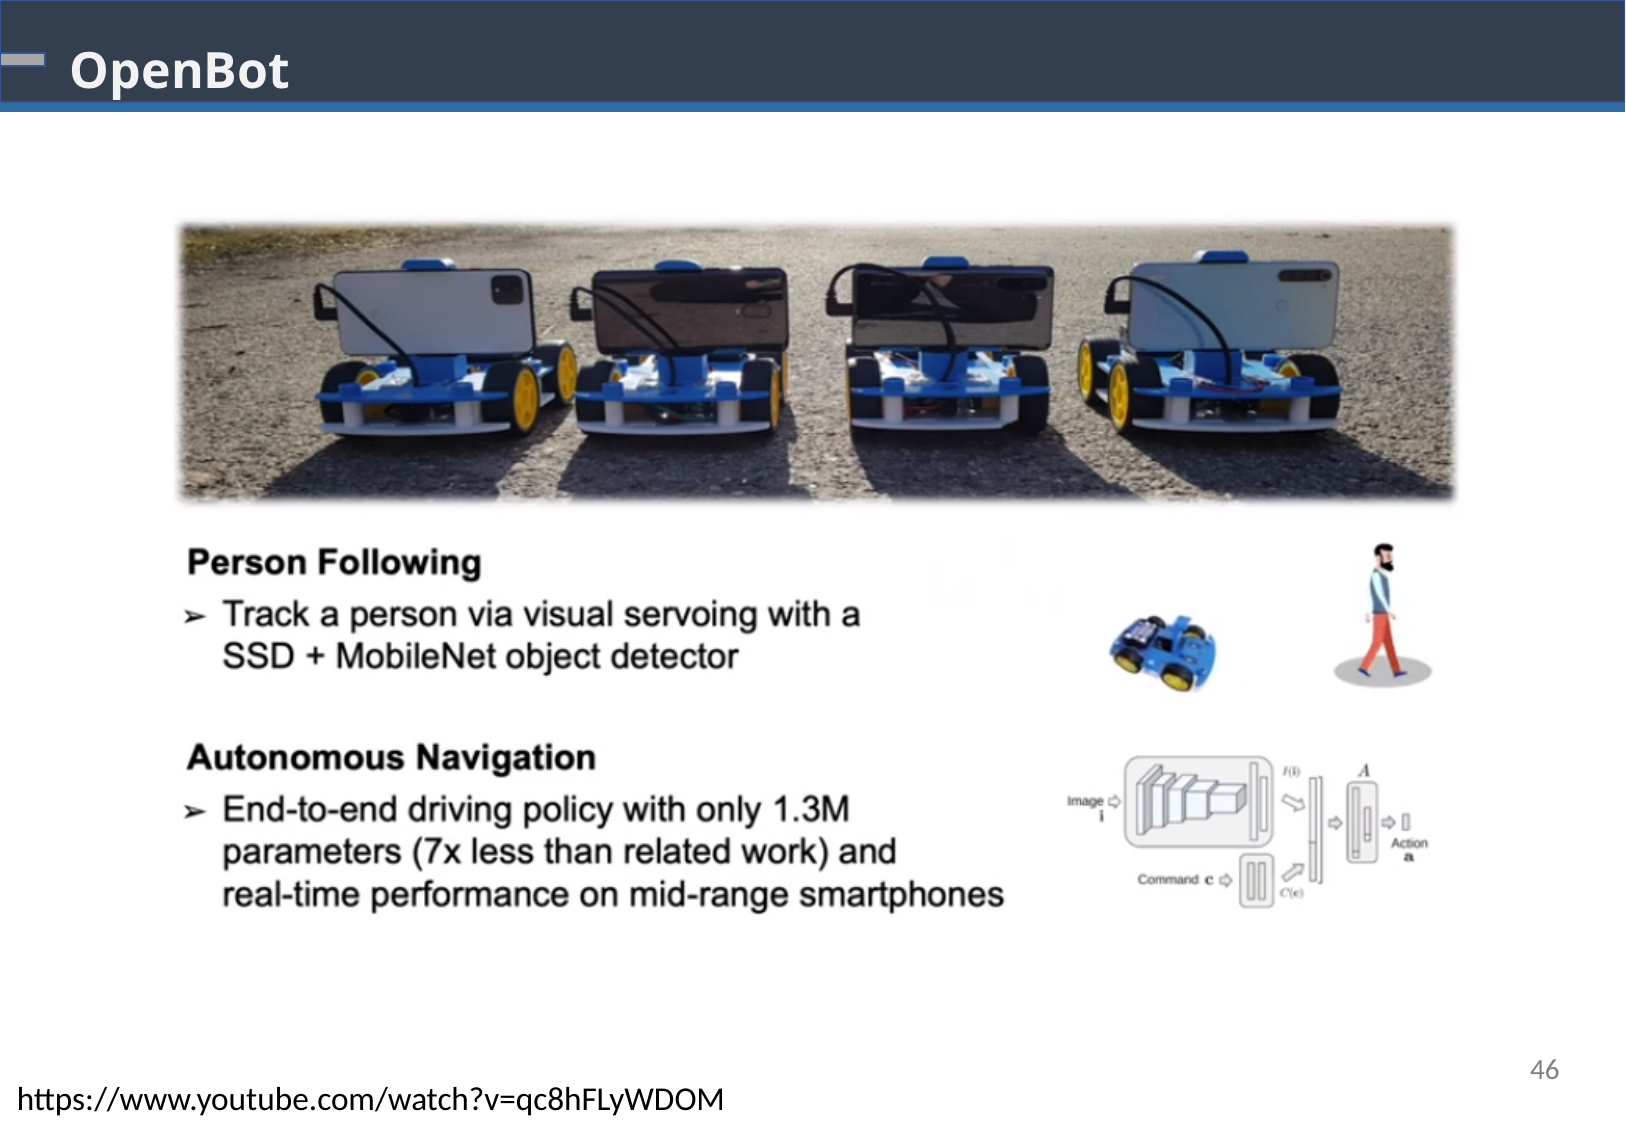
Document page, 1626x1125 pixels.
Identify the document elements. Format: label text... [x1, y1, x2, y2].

text_box https://www.youtube.com/watch?v=qc8hFLyWDOM [2, 1069, 1625, 1125]
title OpenBot [55, 37, 1457, 90]
slide_number 46 [1246, 1042, 1575, 1069]
picture [151, 186, 1474, 939]
